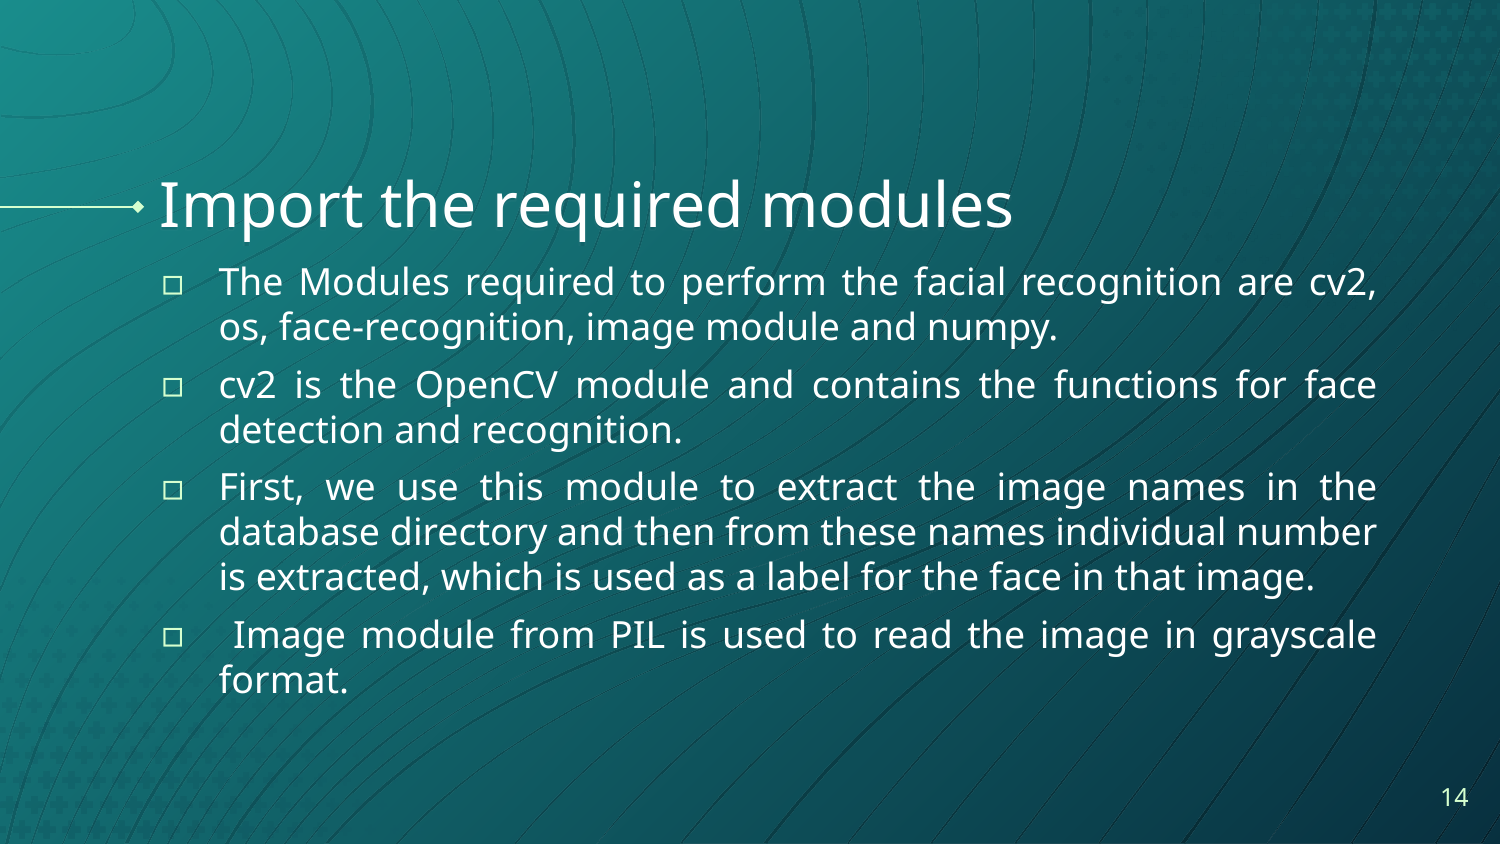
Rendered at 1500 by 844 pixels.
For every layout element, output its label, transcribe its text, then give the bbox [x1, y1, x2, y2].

slide_number 14 [1378, 766, 1469, 832]
title Import the required modules [159, 174, 1340, 240]
list The Modules required to perform the facial recognition are cv2, os, face-recognition, image module and numpy. cv2 is the OpenCV module and contains the functions for face detection and recognition. First, we use this module to extract the image names in the database directory and then from these names individual number is extracted, which is used as a label for the face in that image. Image module from PIL is used to read the image in grayscale format. [143, 258, 1379, 755]
